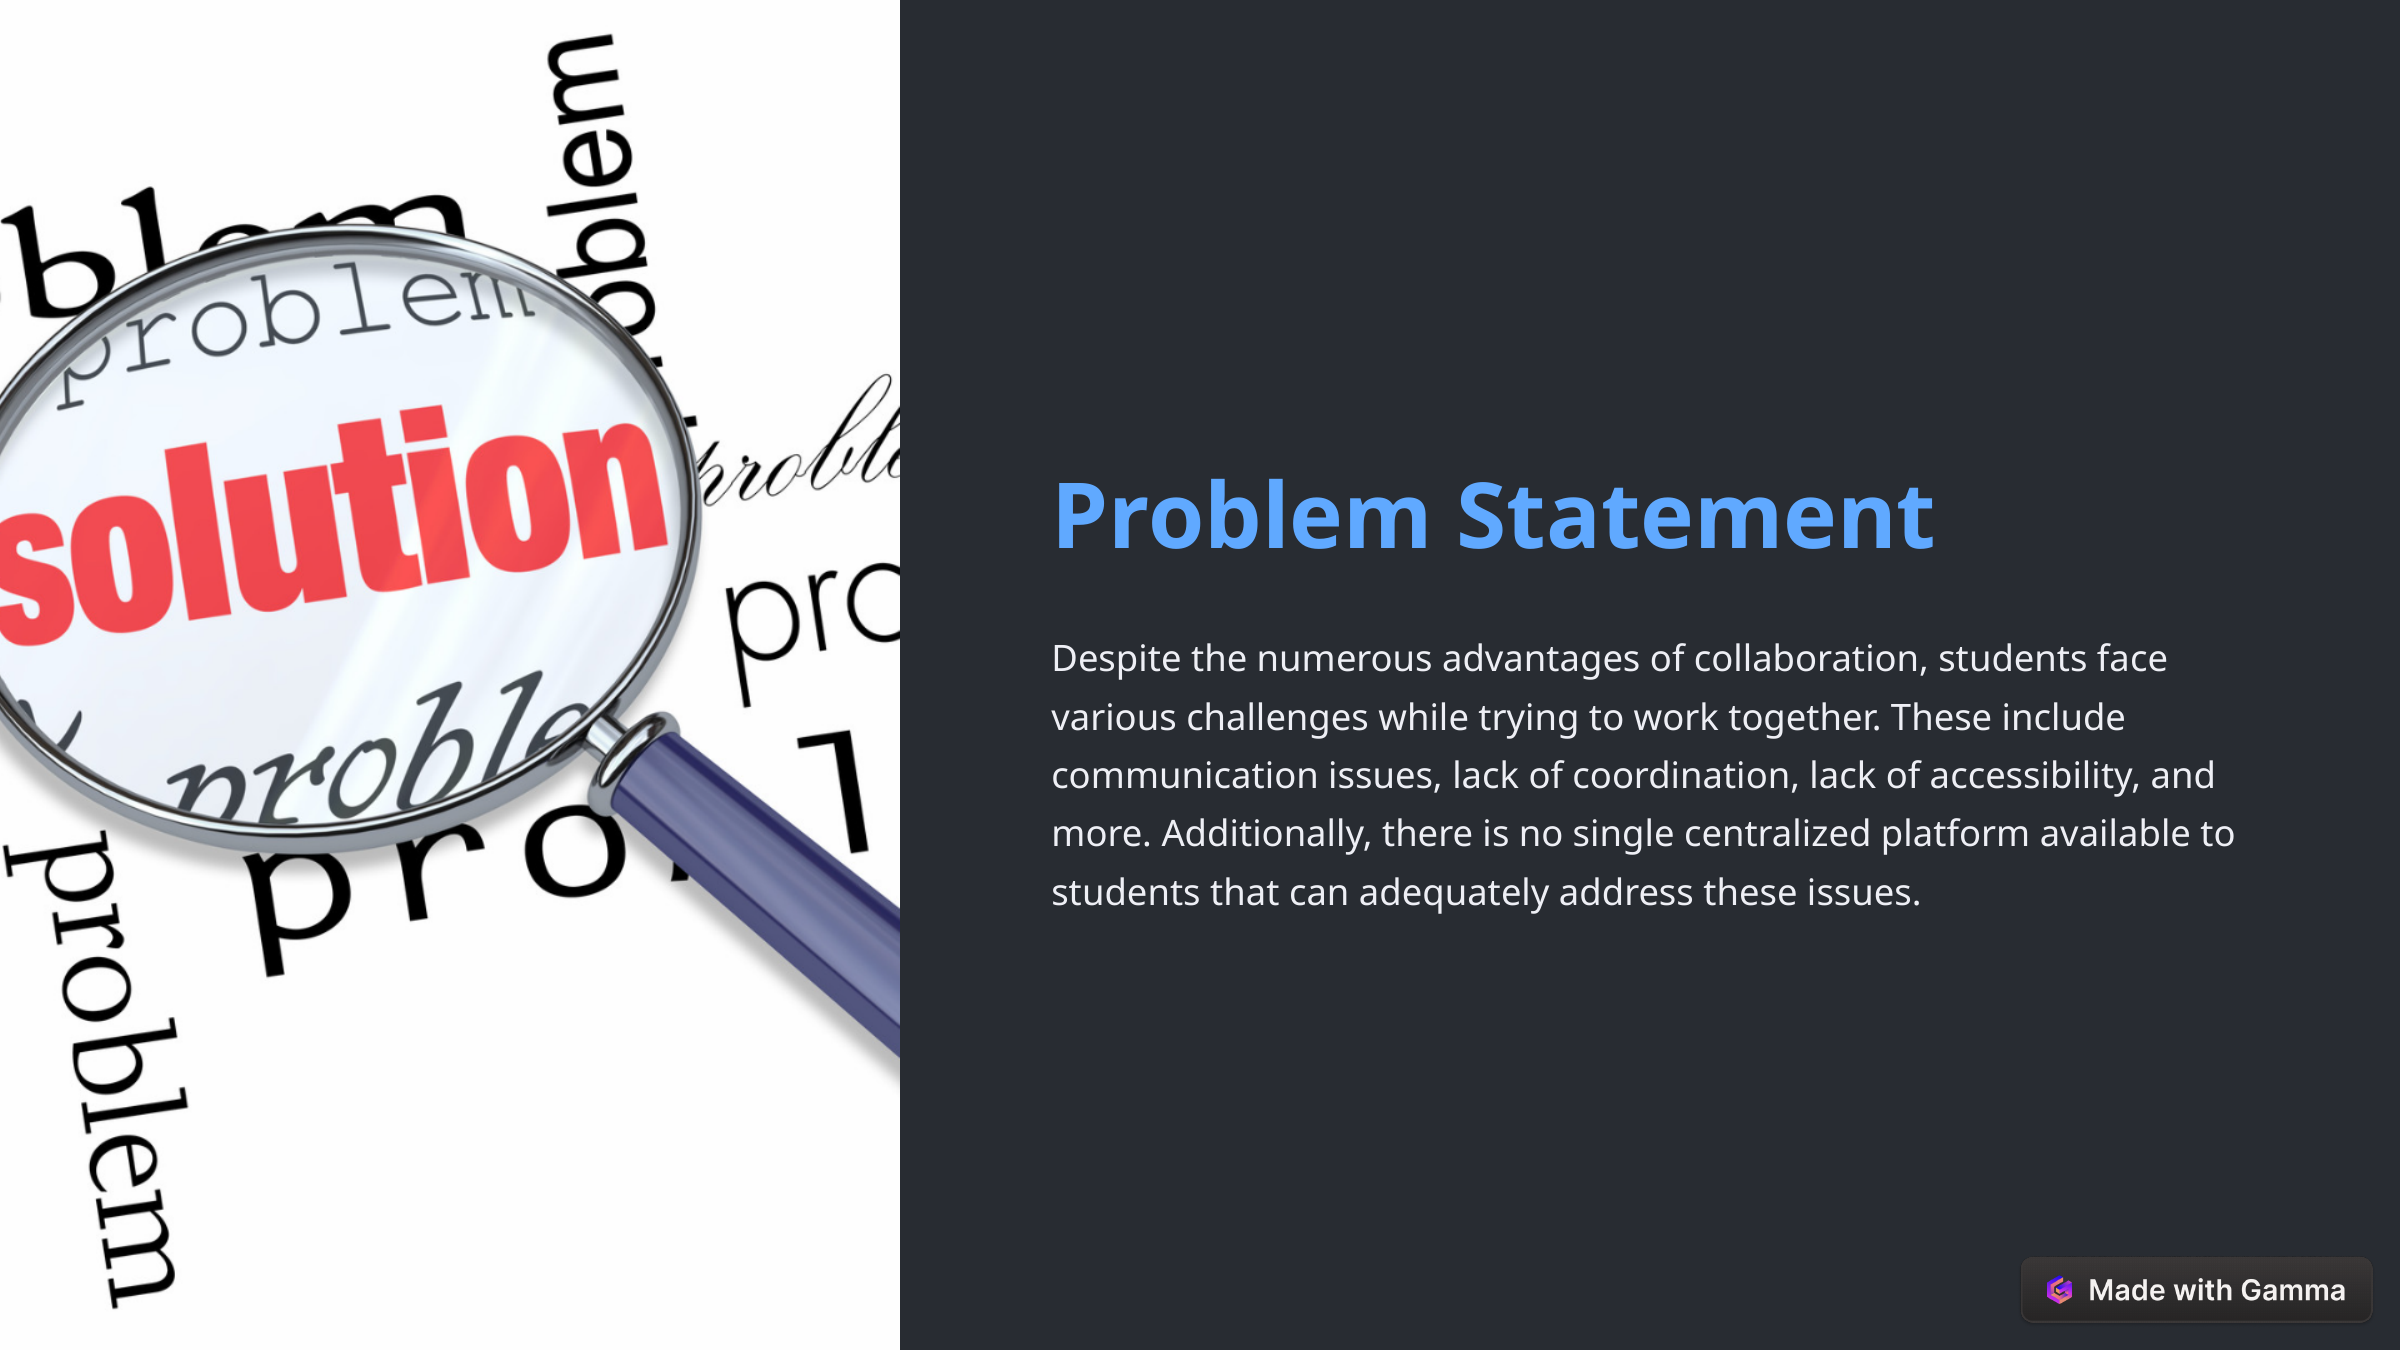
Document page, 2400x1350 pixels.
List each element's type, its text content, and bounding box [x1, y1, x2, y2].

text_box Despite the numerous advantages of collaboration, students face various challenges while trying to work together. These include communication issues, lack of coordination, lack of accessibility, and more. Additionally, there is no single centralized platform available to students that can adequately address these issues. [1036, 613, 2264, 905]
text_box [900, 0, 2400, 1350]
text_box Problem Statement [1036, 444, 1826, 559]
picture [2008, 1244, 2385, 1335]
picture [0, 0, 900, 1350]
